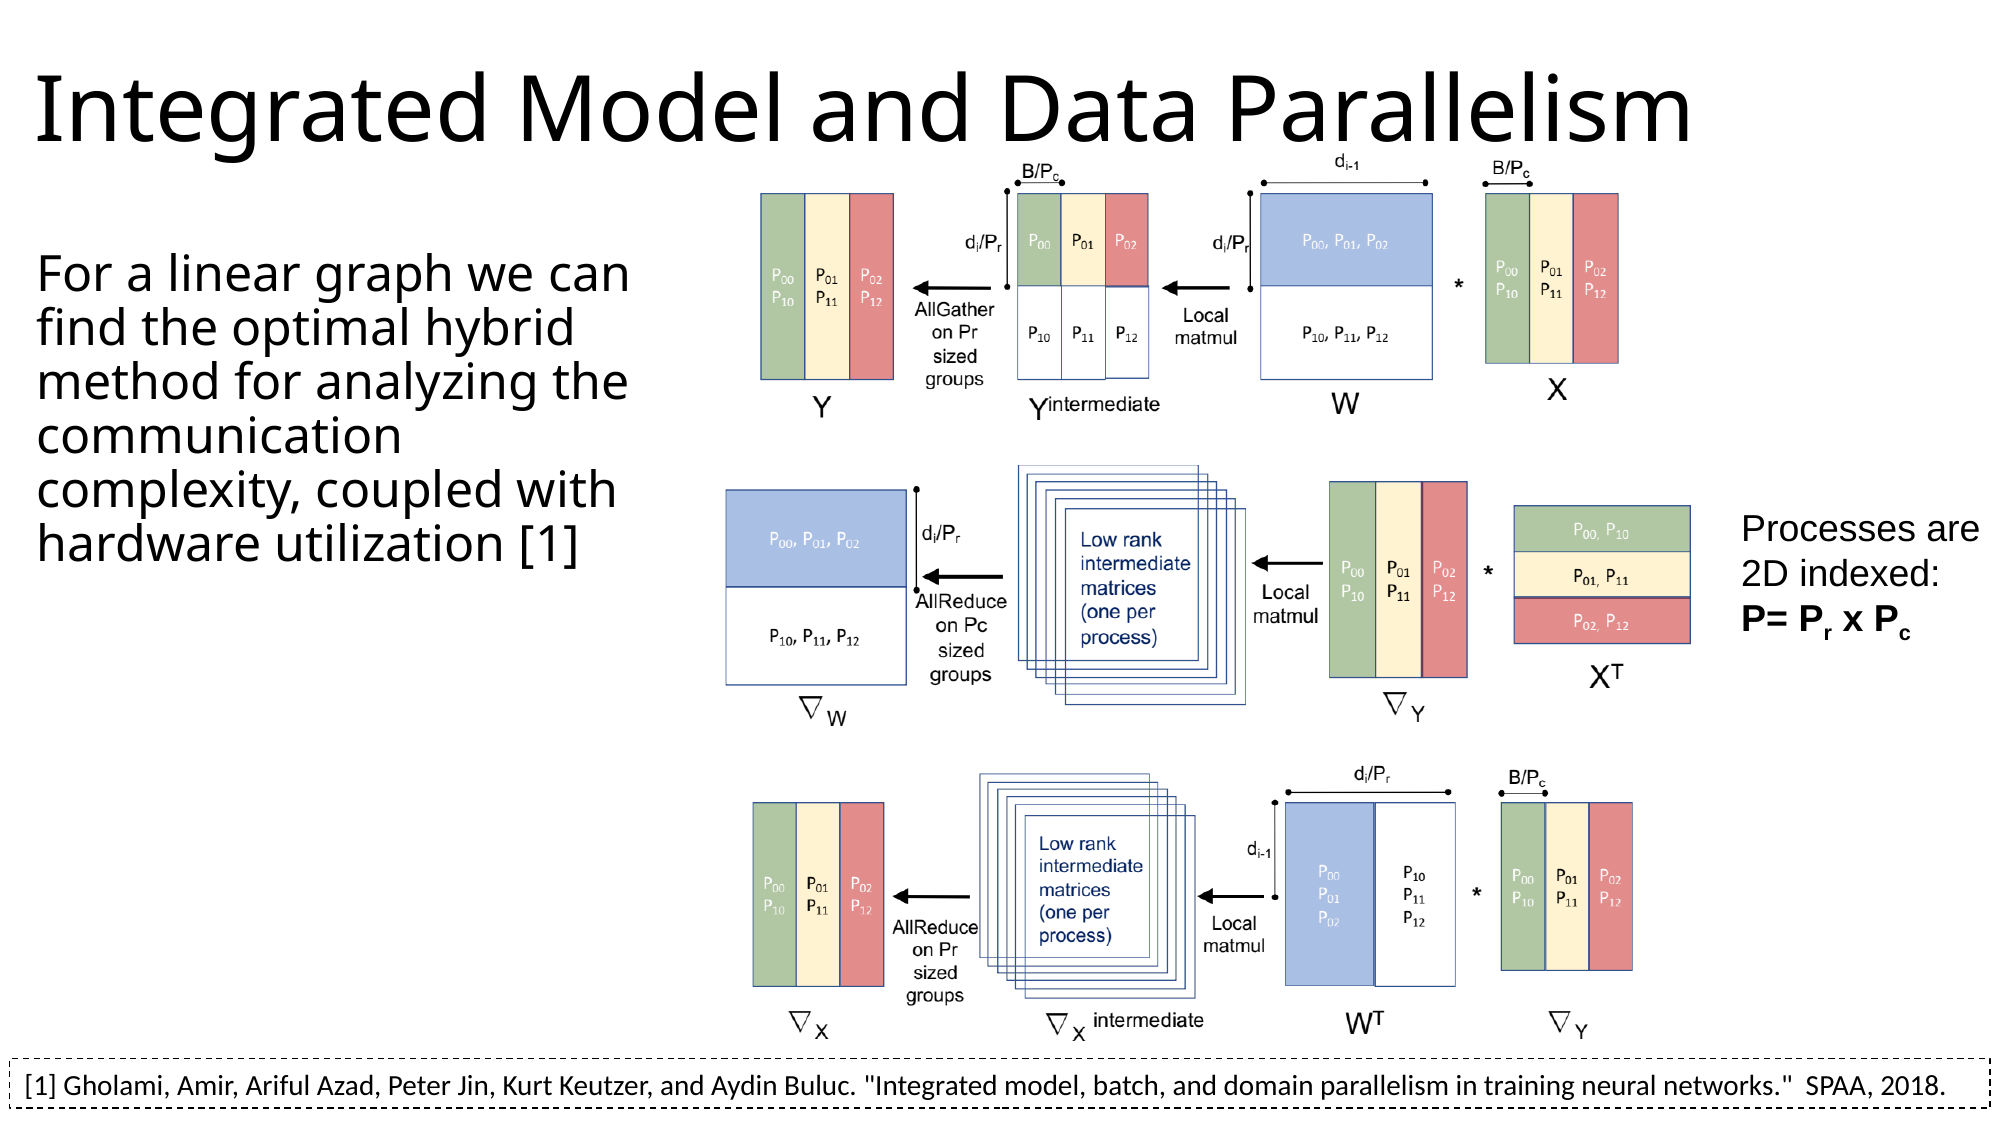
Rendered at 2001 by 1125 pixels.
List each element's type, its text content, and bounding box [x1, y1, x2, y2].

picture [749, 754, 1681, 1059]
text_box [1] Gholami, Amir, Ariful Azad, Peter Jin, Kurt Keutzer, and Aydin Buluc. "Integrated model, batch, and domain parallelism in training neural networks." SPAA, 2018. [9, 1058, 1991, 1109]
title Integrated Model and Data Parallelism [19, 3, 1792, 221]
text_box Processes are 2D indexed: P= Pr x Pc [1733, 496, 1999, 653]
list For a linear graph we can find the optimal hybrid method for analyzing the communication complexity, coupled with hardware utilization [1] [19, 240, 689, 1008]
picture [725, 464, 1696, 743]
picture [759, 141, 1649, 444]
